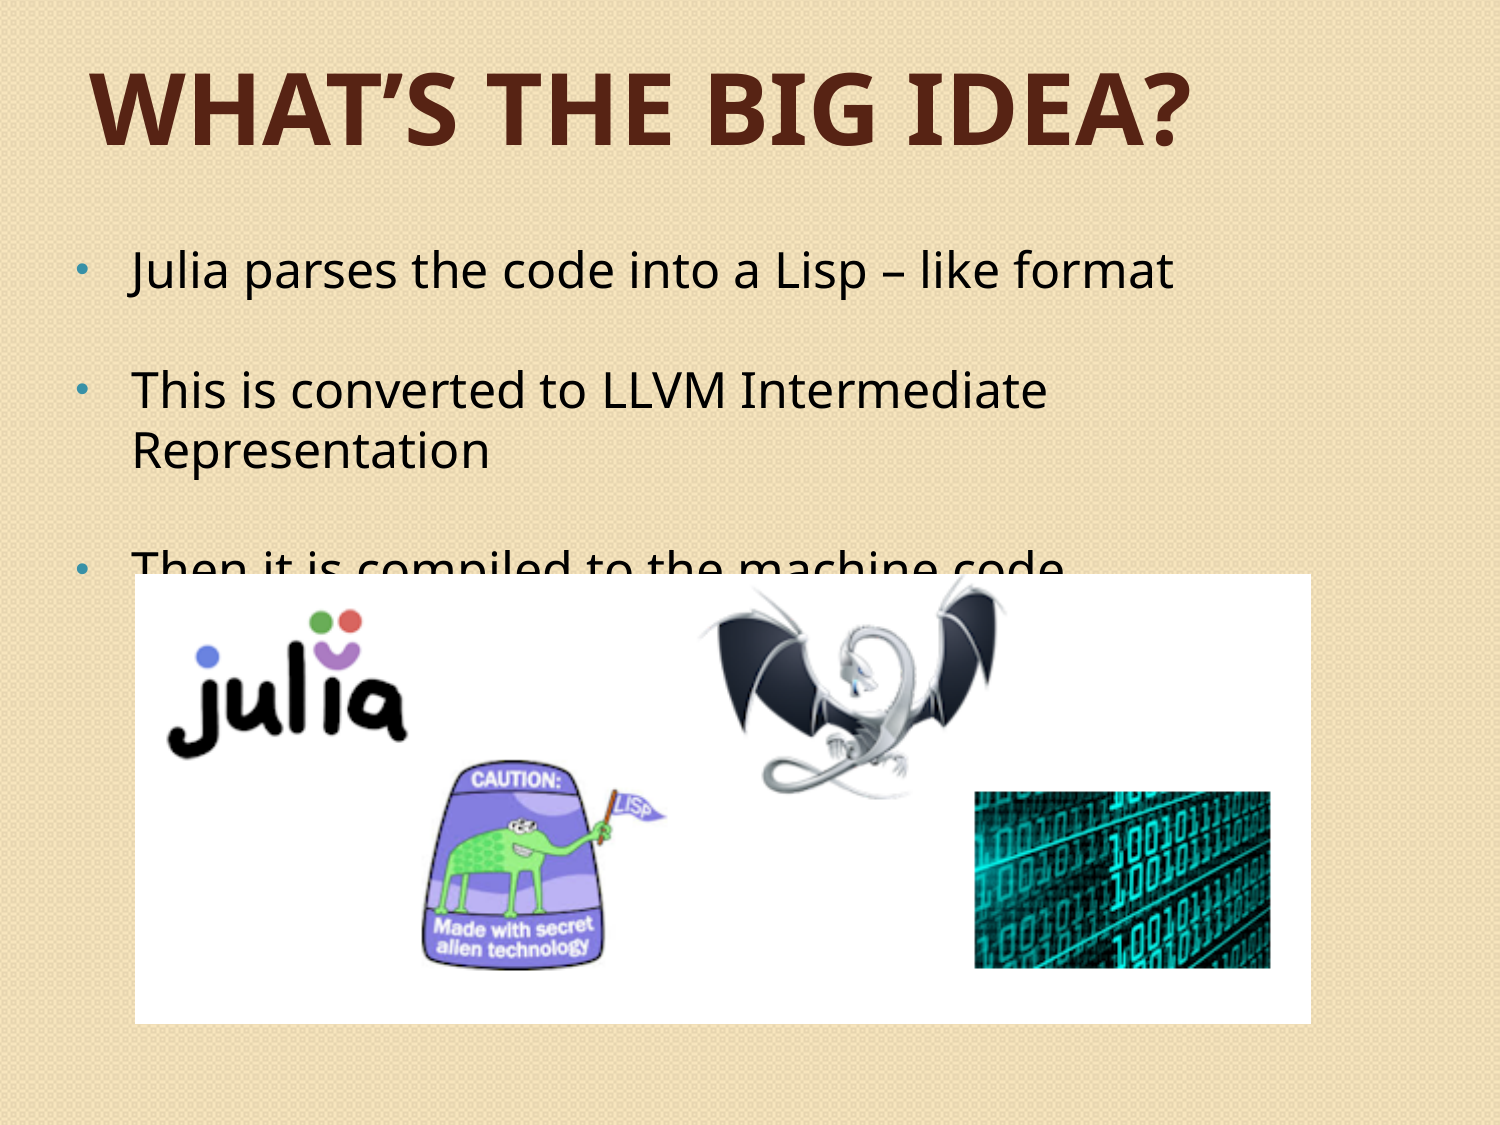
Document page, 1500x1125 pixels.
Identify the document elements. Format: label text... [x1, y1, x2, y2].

title What’s the Big IDEA? [75, 35, 1353, 173]
list Julia parses the code into a Lisp – like format This is converted to LLVM Intermediate Representation Then it is compiled to the machine code [53, 230, 1365, 563]
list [135, 574, 1311, 1024]
